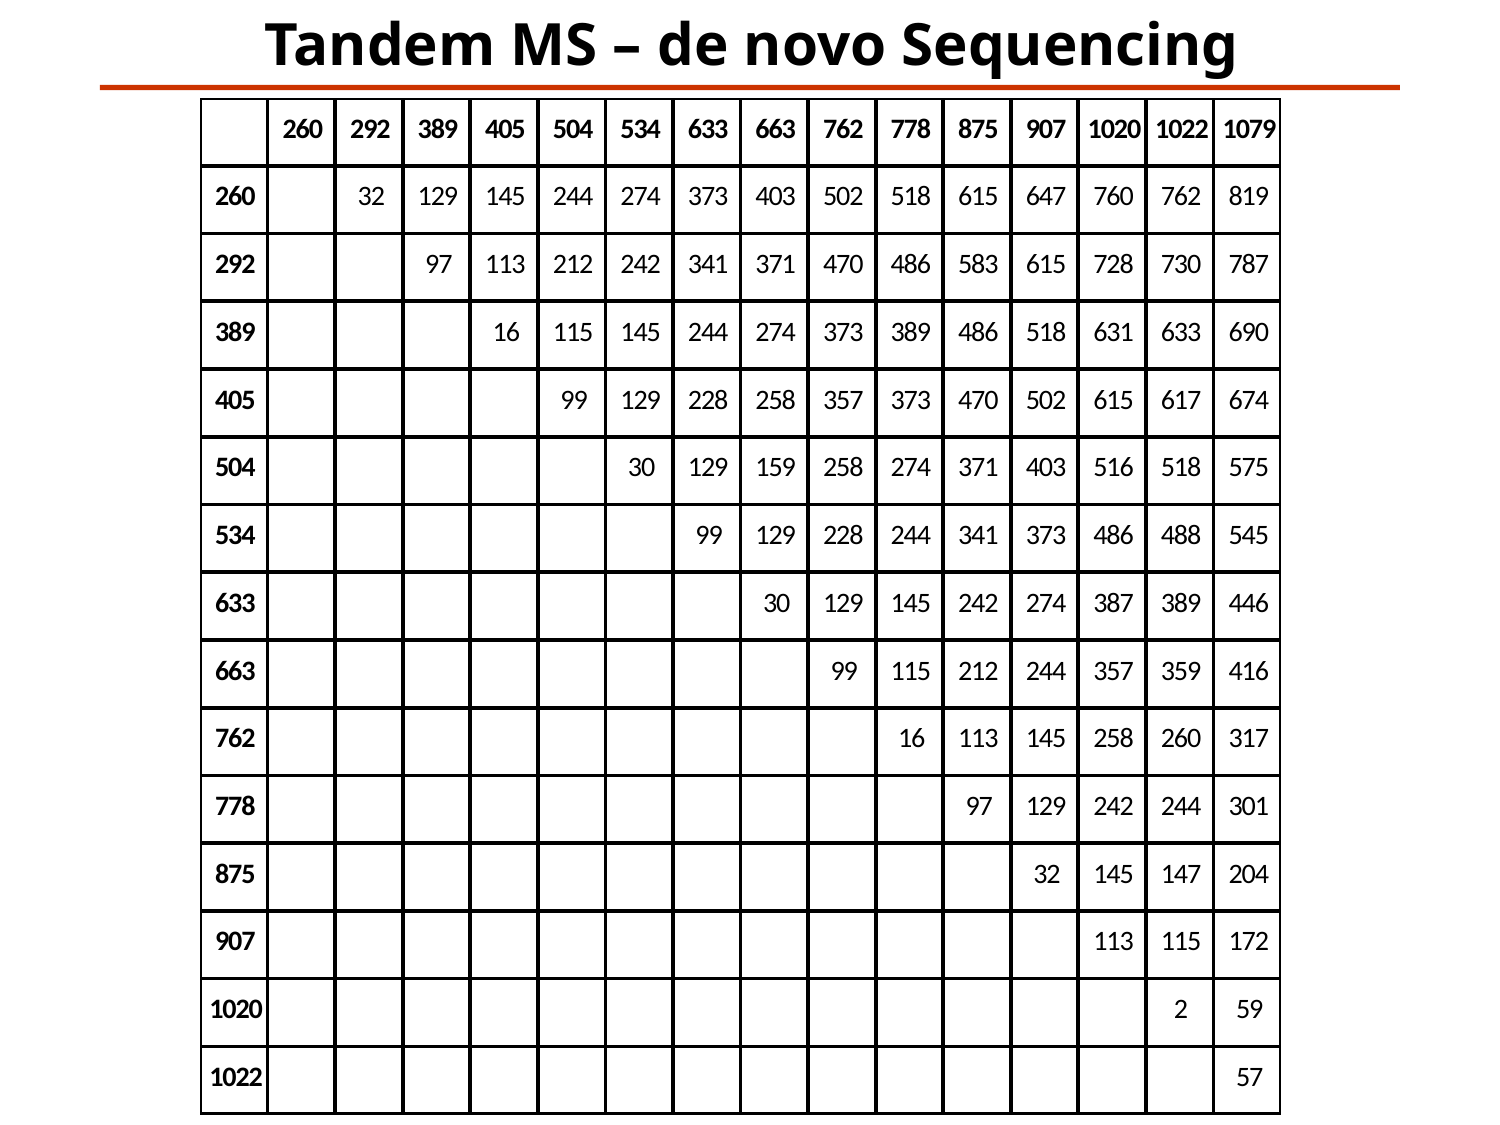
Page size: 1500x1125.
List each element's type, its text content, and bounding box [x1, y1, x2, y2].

picture [199, 97, 1284, 1117]
text_box Tandem MS – de novo Sequencing [249, 0, 1254, 85]
